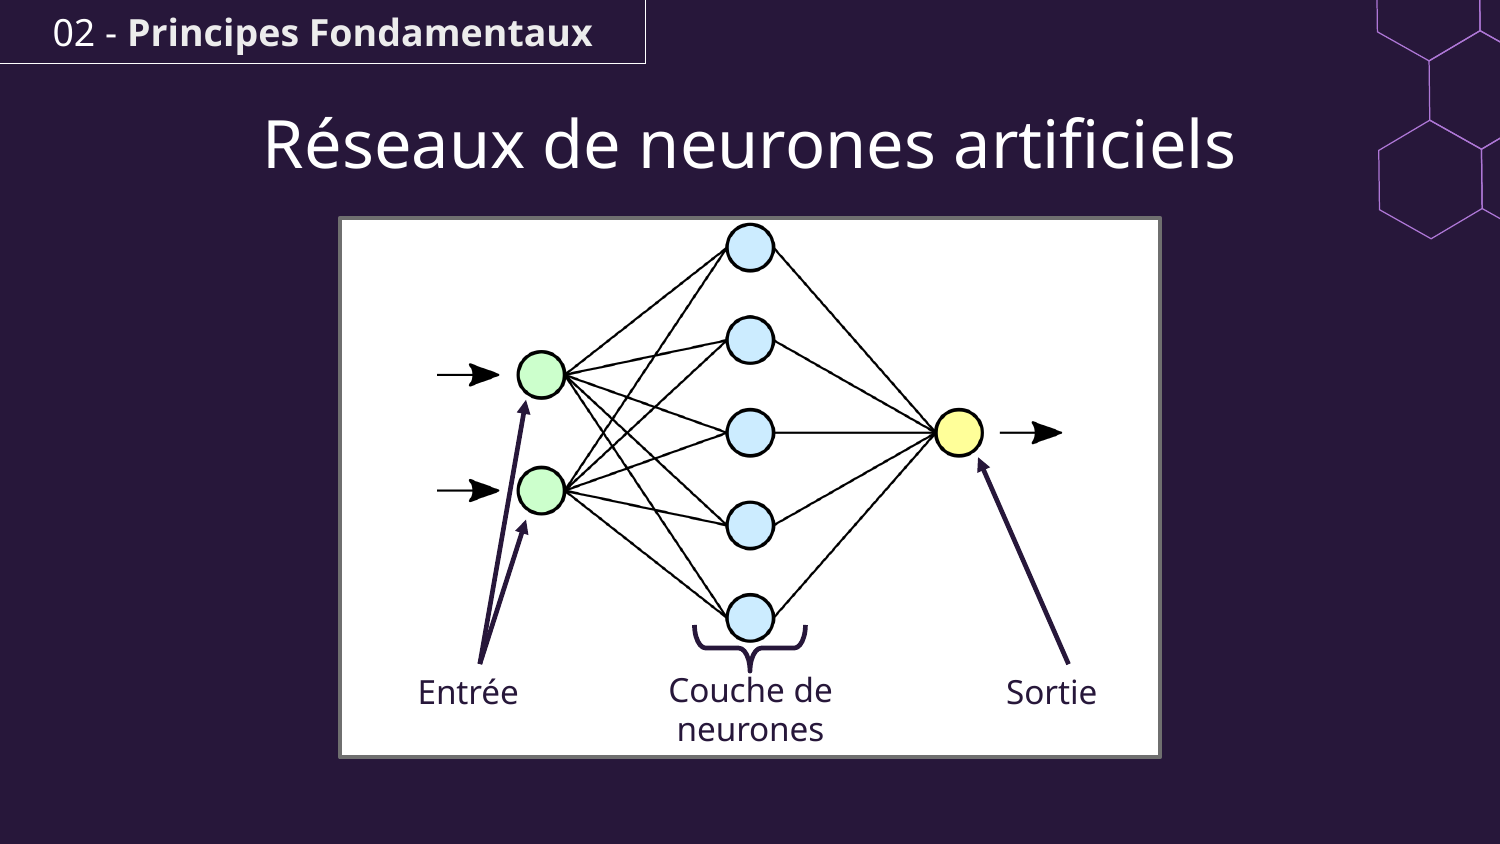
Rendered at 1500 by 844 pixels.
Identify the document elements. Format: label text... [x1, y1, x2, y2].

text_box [977, 456, 1069, 665]
picture [402, 200, 1098, 665]
text_box Sortie [991, 664, 1146, 719]
text_box Couche de neurones [636, 674, 865, 756]
text_box Entrée [402, 673, 557, 719]
text_box 02 - Principes Fondamentaux [0, 0, 646, 64]
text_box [479, 399, 527, 665]
text_box [338, 216, 1162, 759]
text_box Réseaux de neurones artificiels [151, 86, 1349, 202]
